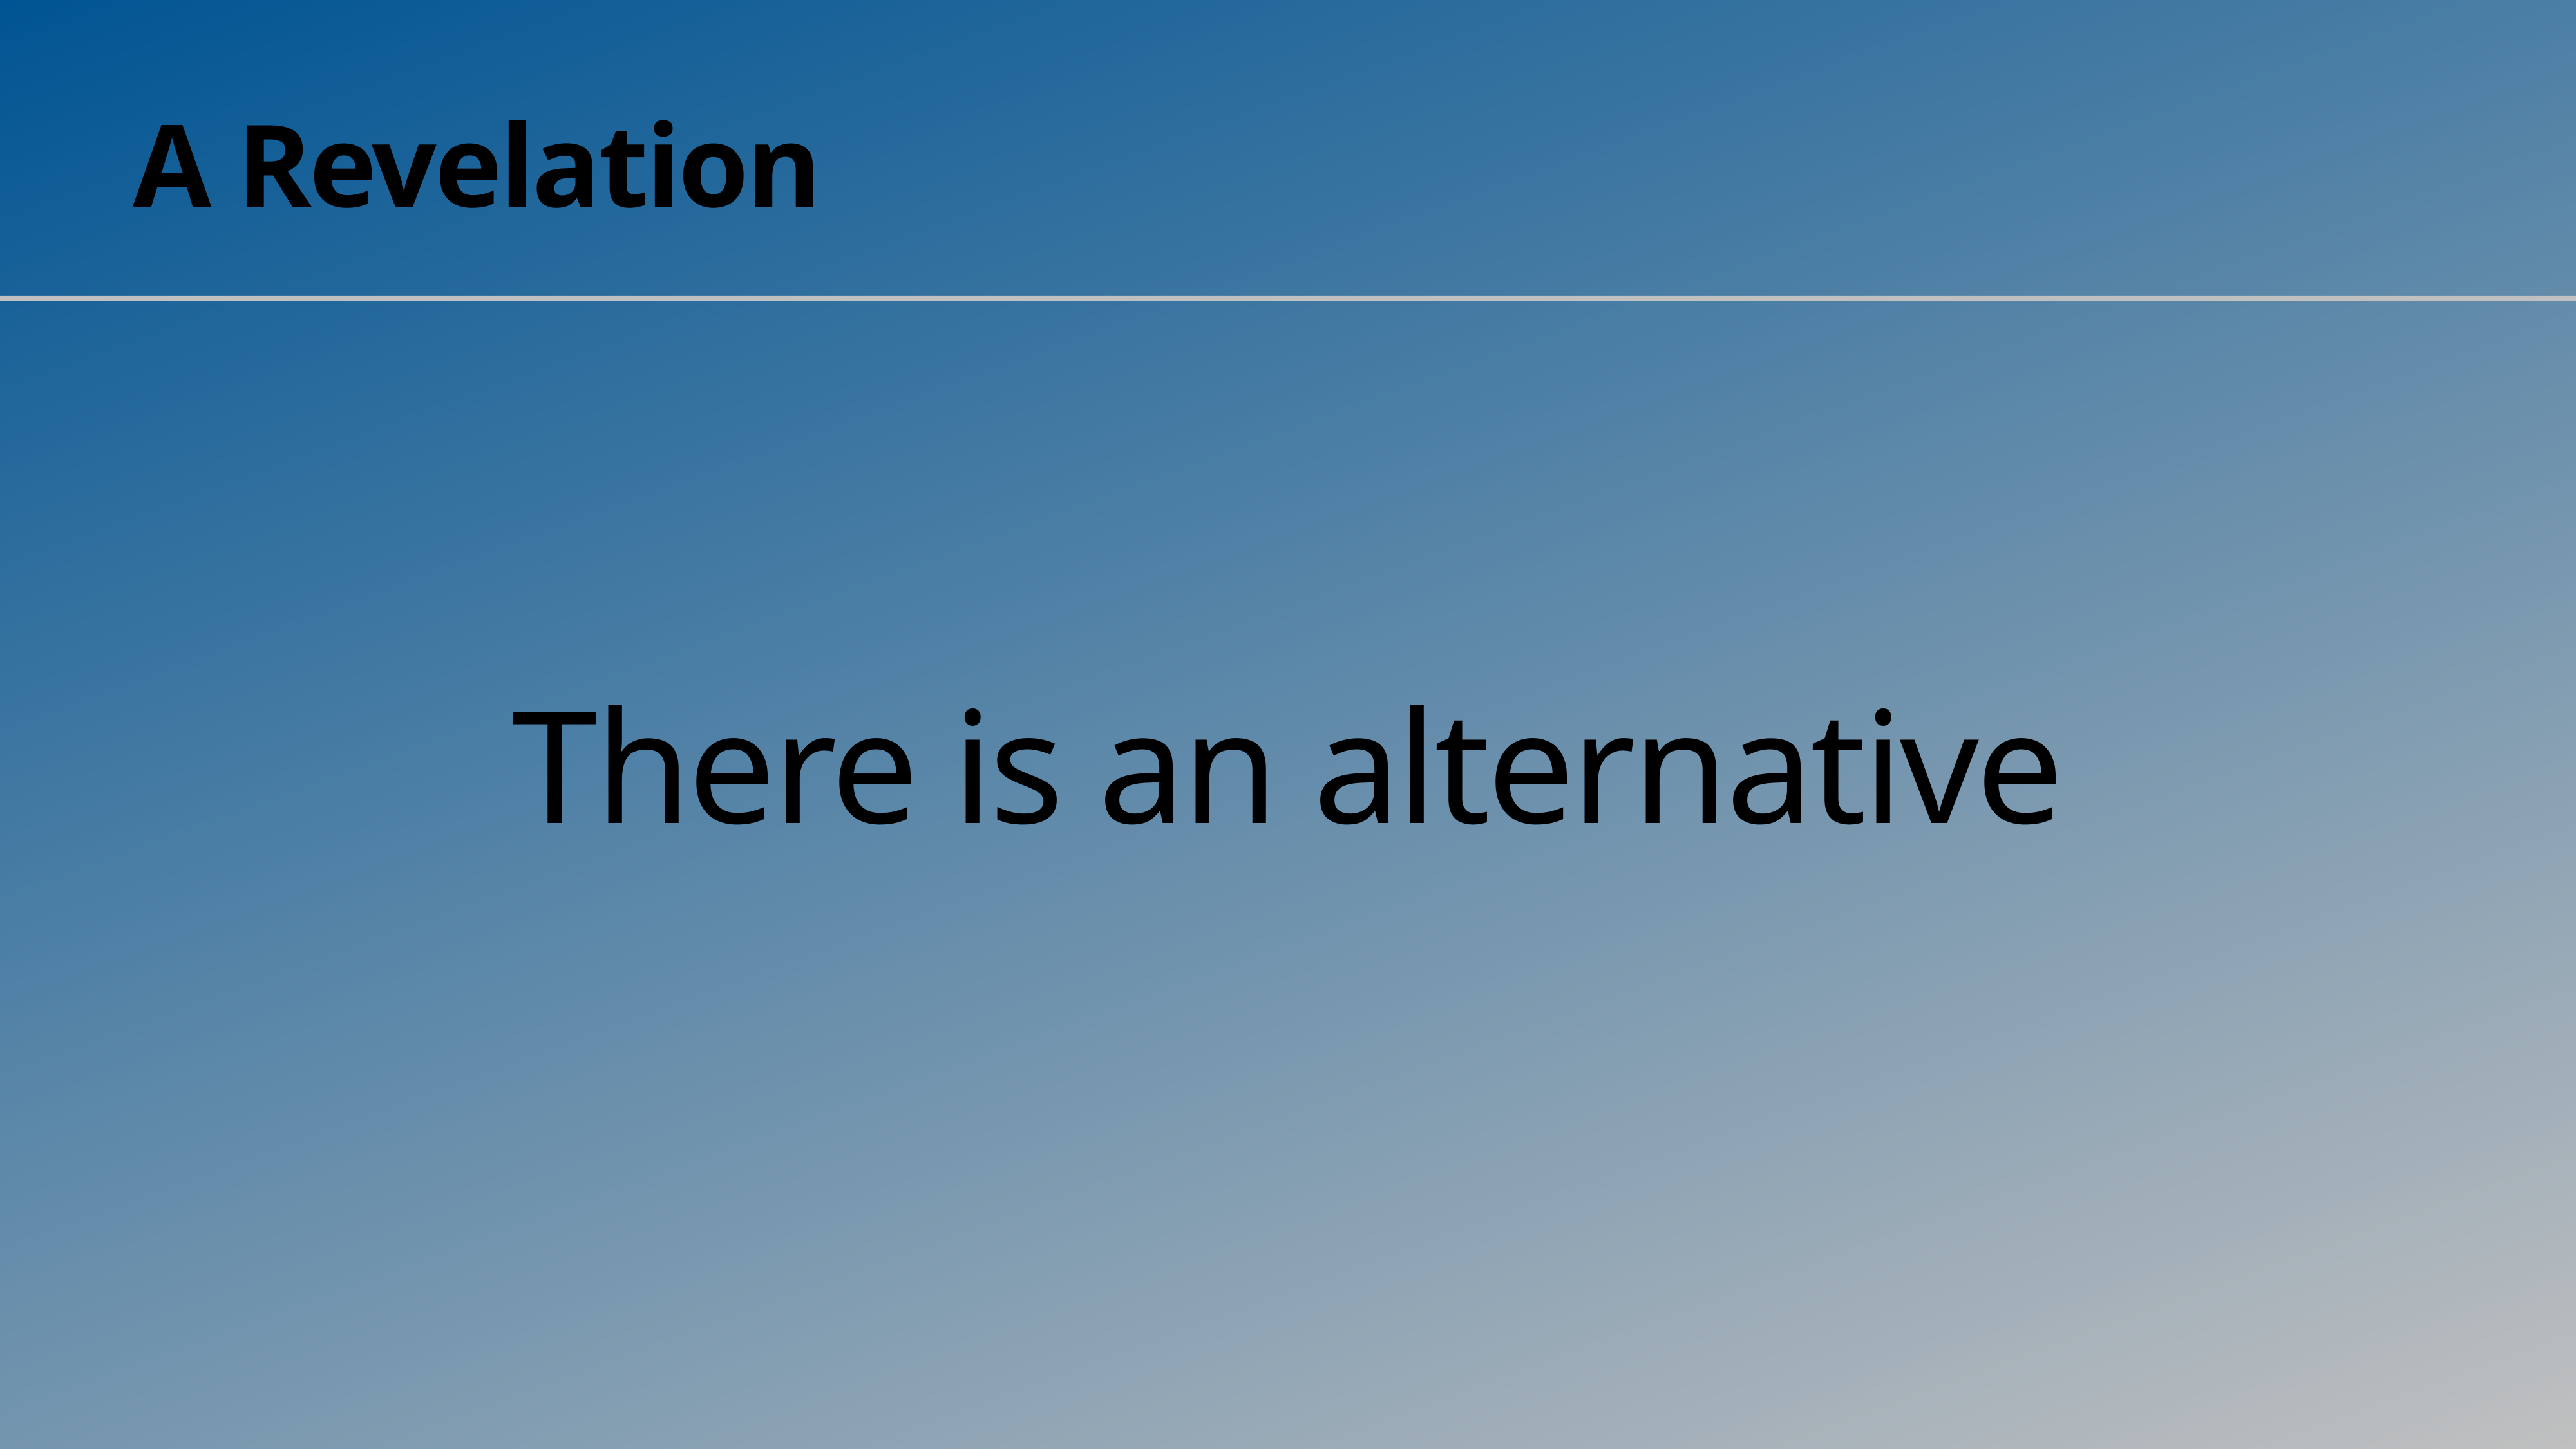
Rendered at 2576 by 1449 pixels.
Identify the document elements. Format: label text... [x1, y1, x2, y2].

title A Revelation [127, 113, 2449, 266]
list There is an alternative [127, 628, 2449, 930]
